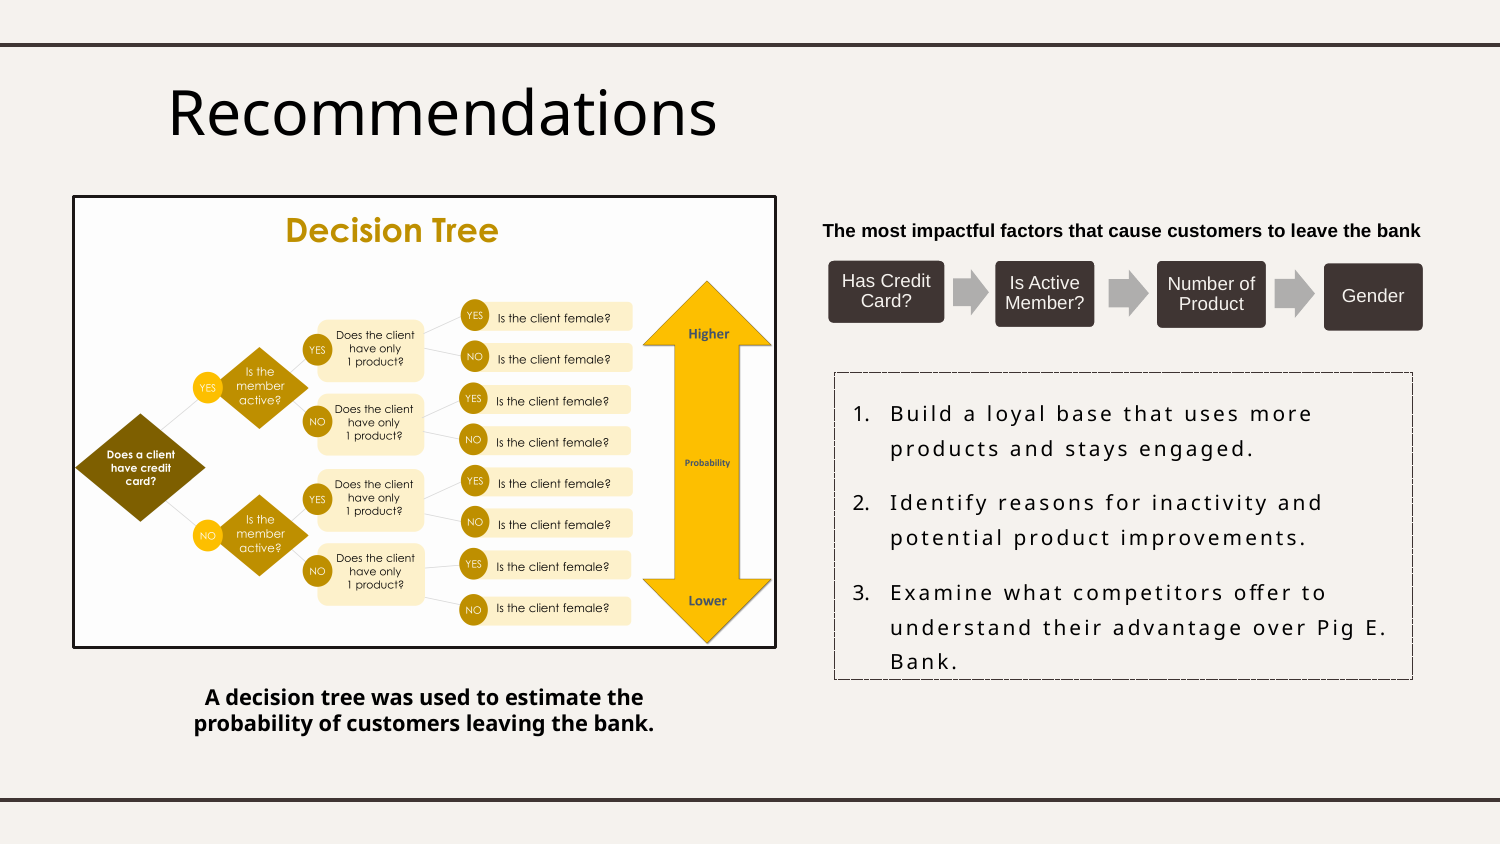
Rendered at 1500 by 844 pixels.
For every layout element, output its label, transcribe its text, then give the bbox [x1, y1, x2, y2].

text_box Build a loyal base that uses more products and stays engaged. Identify reasons for inactivity and potential product improvements. Examine what competitors offer to understand their advantage over Pig E. Bank. [834, 372, 1413, 680]
text_box A decision tree was used to estimate the probability of customers leaving the bank. [135, 675, 714, 743]
picture [74, 197, 775, 646]
text_box Recommendations [152, 58, 862, 140]
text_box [826, 258, 1426, 333]
text_box The most impactful factors that cause customers to leave the bank [807, 211, 1440, 249]
